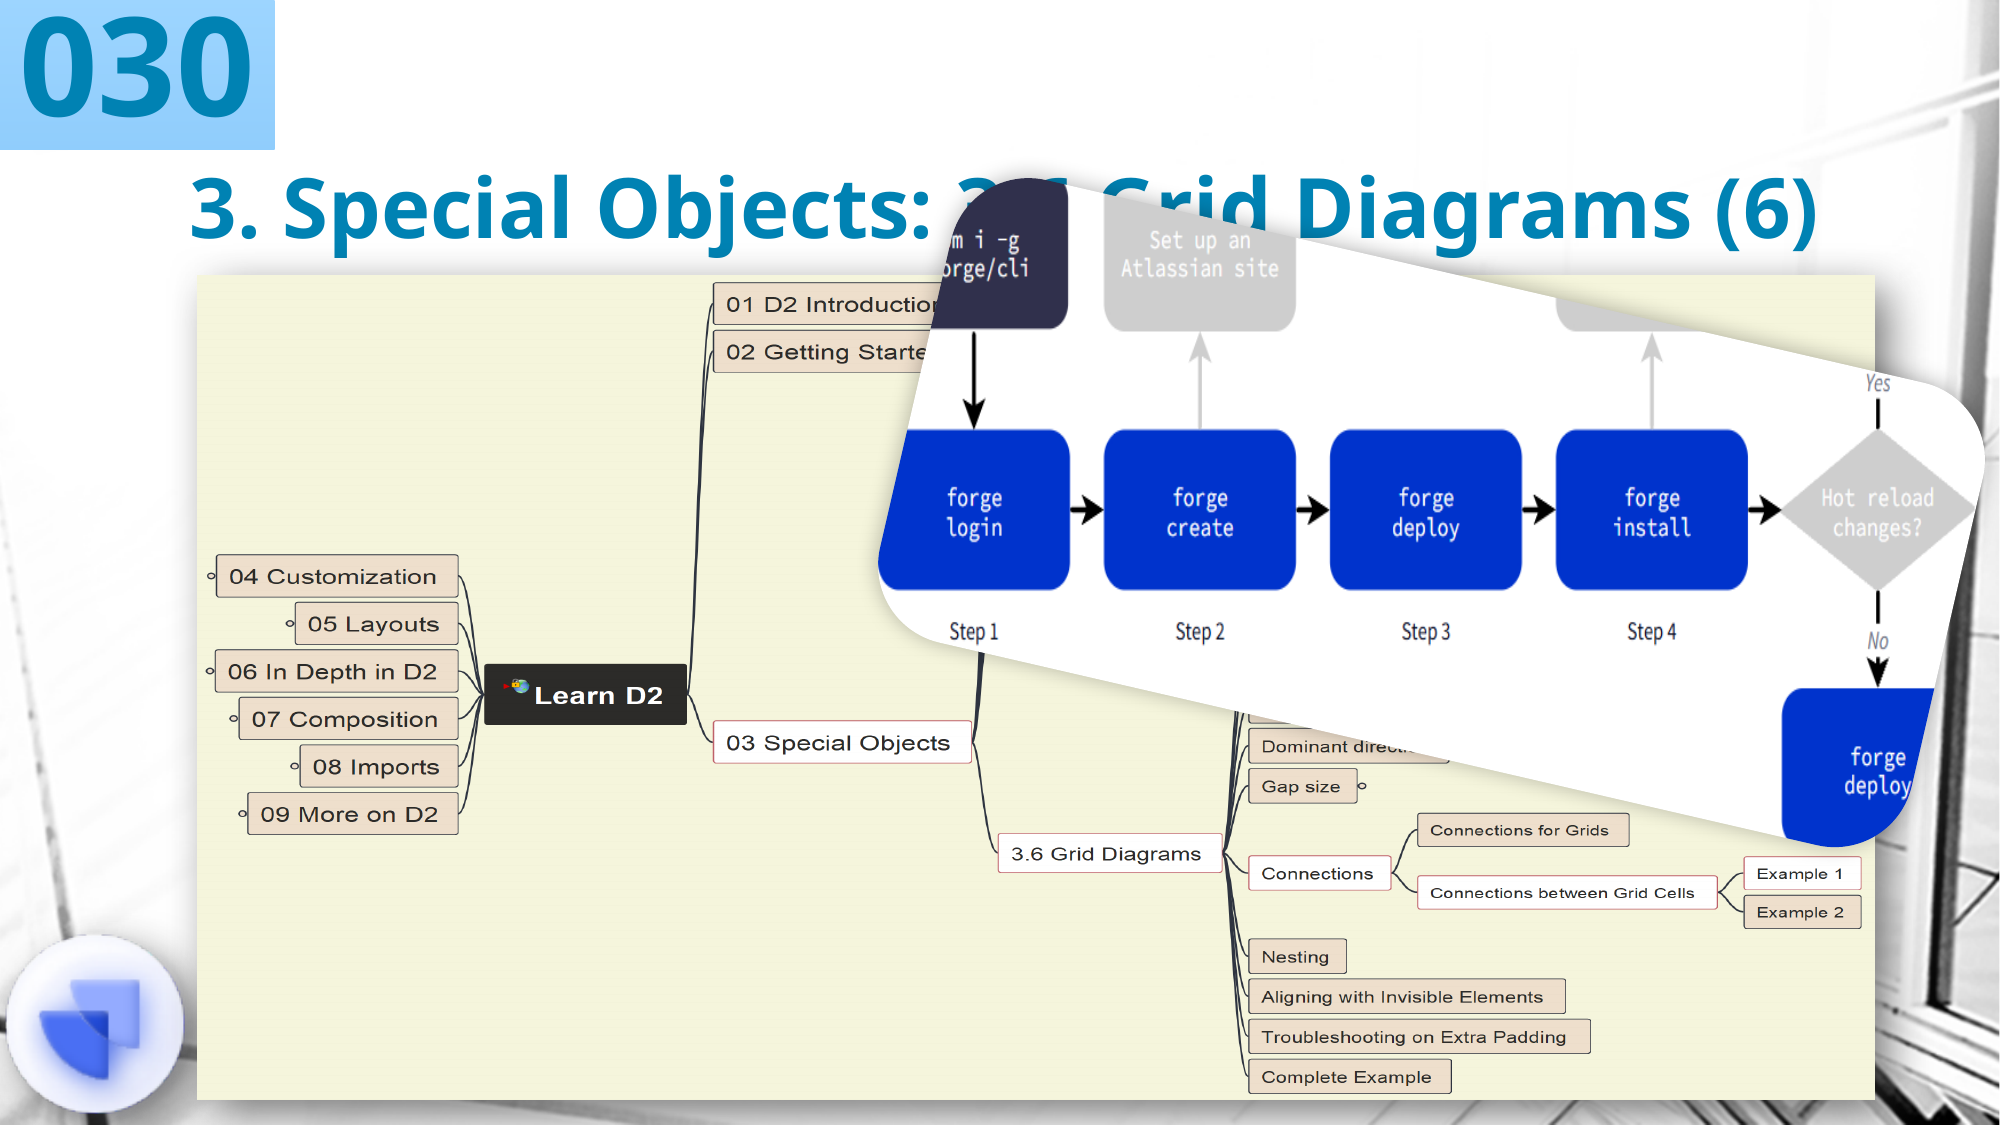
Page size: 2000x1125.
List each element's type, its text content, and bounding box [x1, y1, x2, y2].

title 3. Special Objects: 3.6 Grid Diagrams (6) [174, 87, 1925, 263]
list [197, 275, 1875, 1100]
picture [0, 0, 2000, 1125]
text_box 030 [0, 0, 275, 150]
